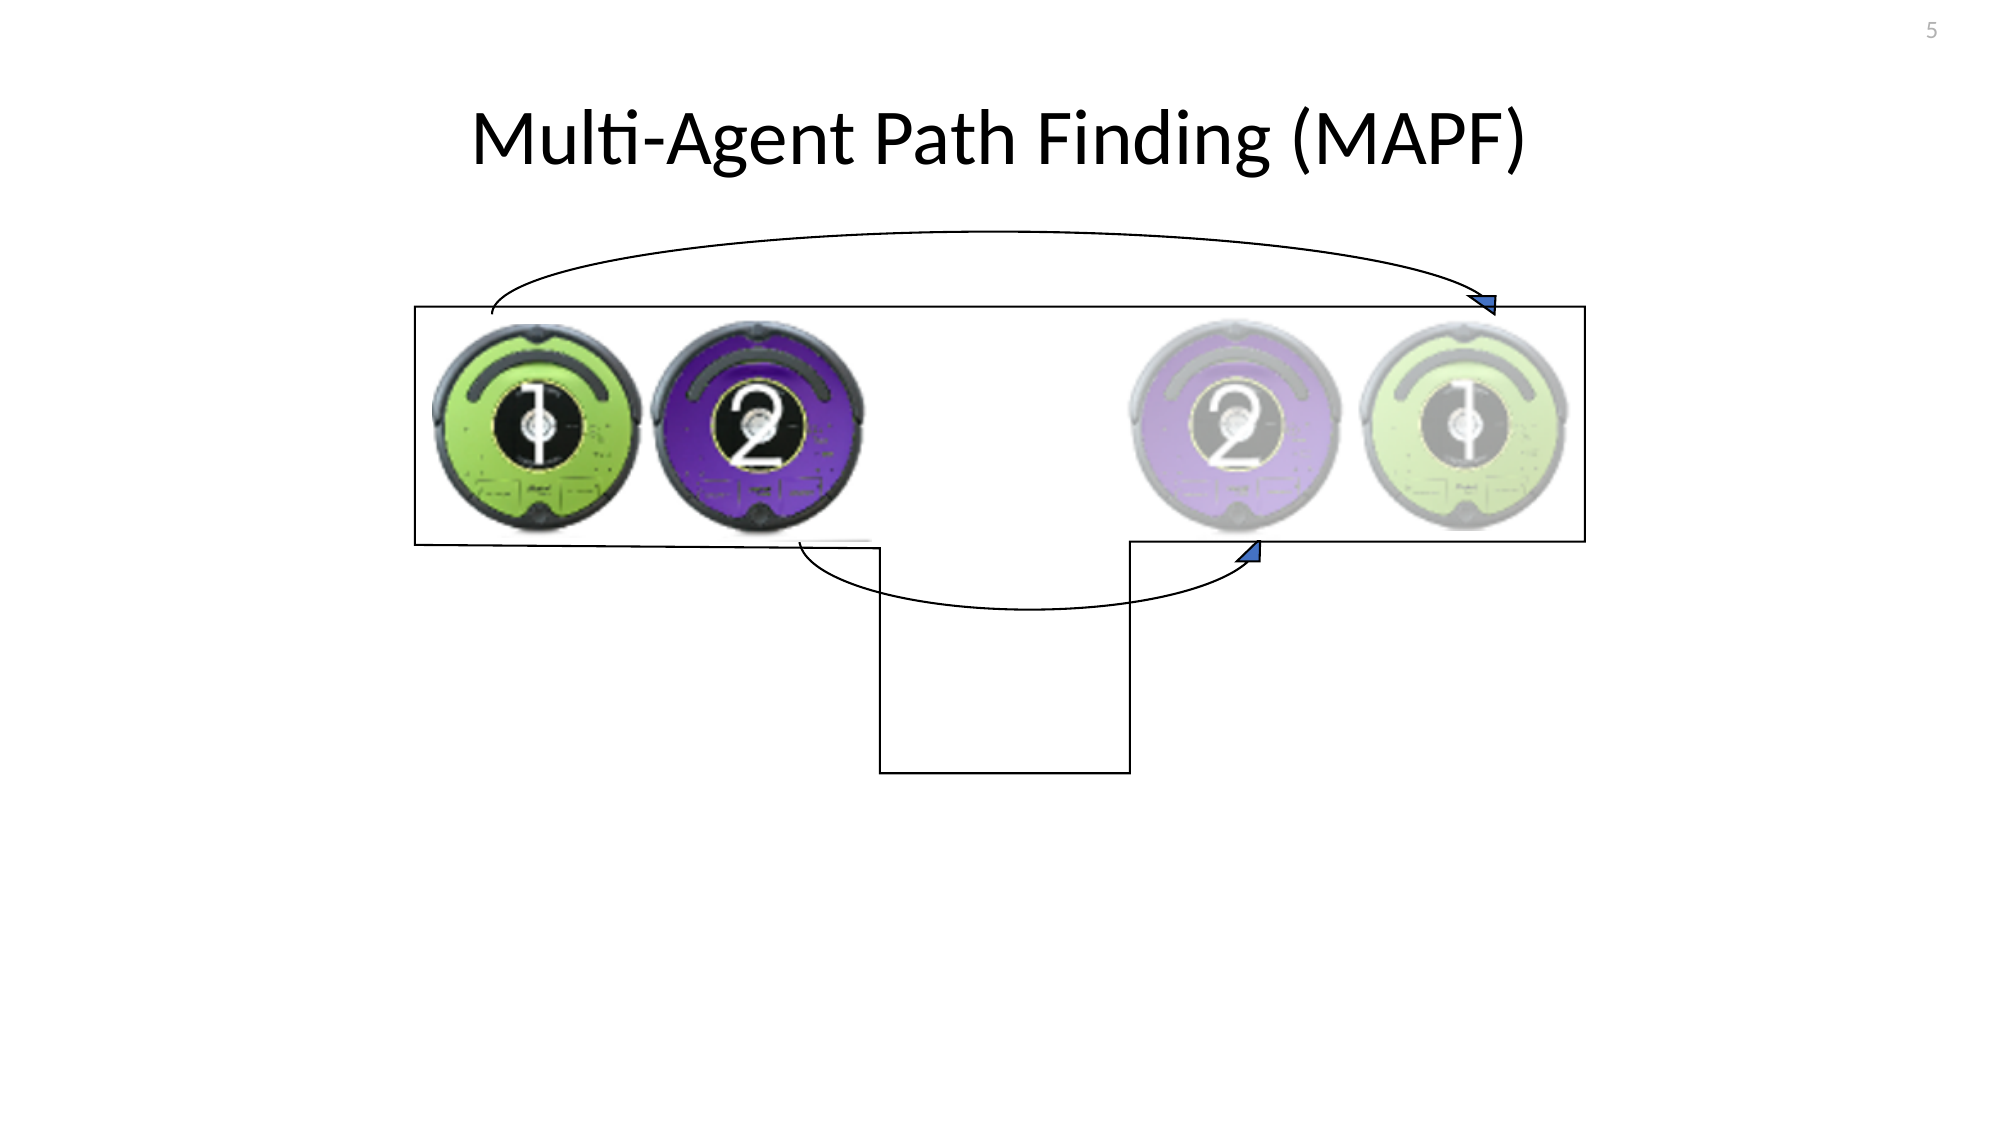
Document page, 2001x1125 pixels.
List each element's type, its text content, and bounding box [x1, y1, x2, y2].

slide_number 5 [1864, 0, 2000, 59]
text_box [800, 549, 878, 594]
picture [432, 320, 872, 542]
text_box [493, 230, 1497, 305]
text_box [413, 305, 1586, 775]
text_box [1131, 543, 1262, 604]
picture [1351, 318, 1574, 531]
picture [1124, 313, 1349, 541]
title Multi-Agent Path Finding (MAPF) [362, 45, 1638, 233]
